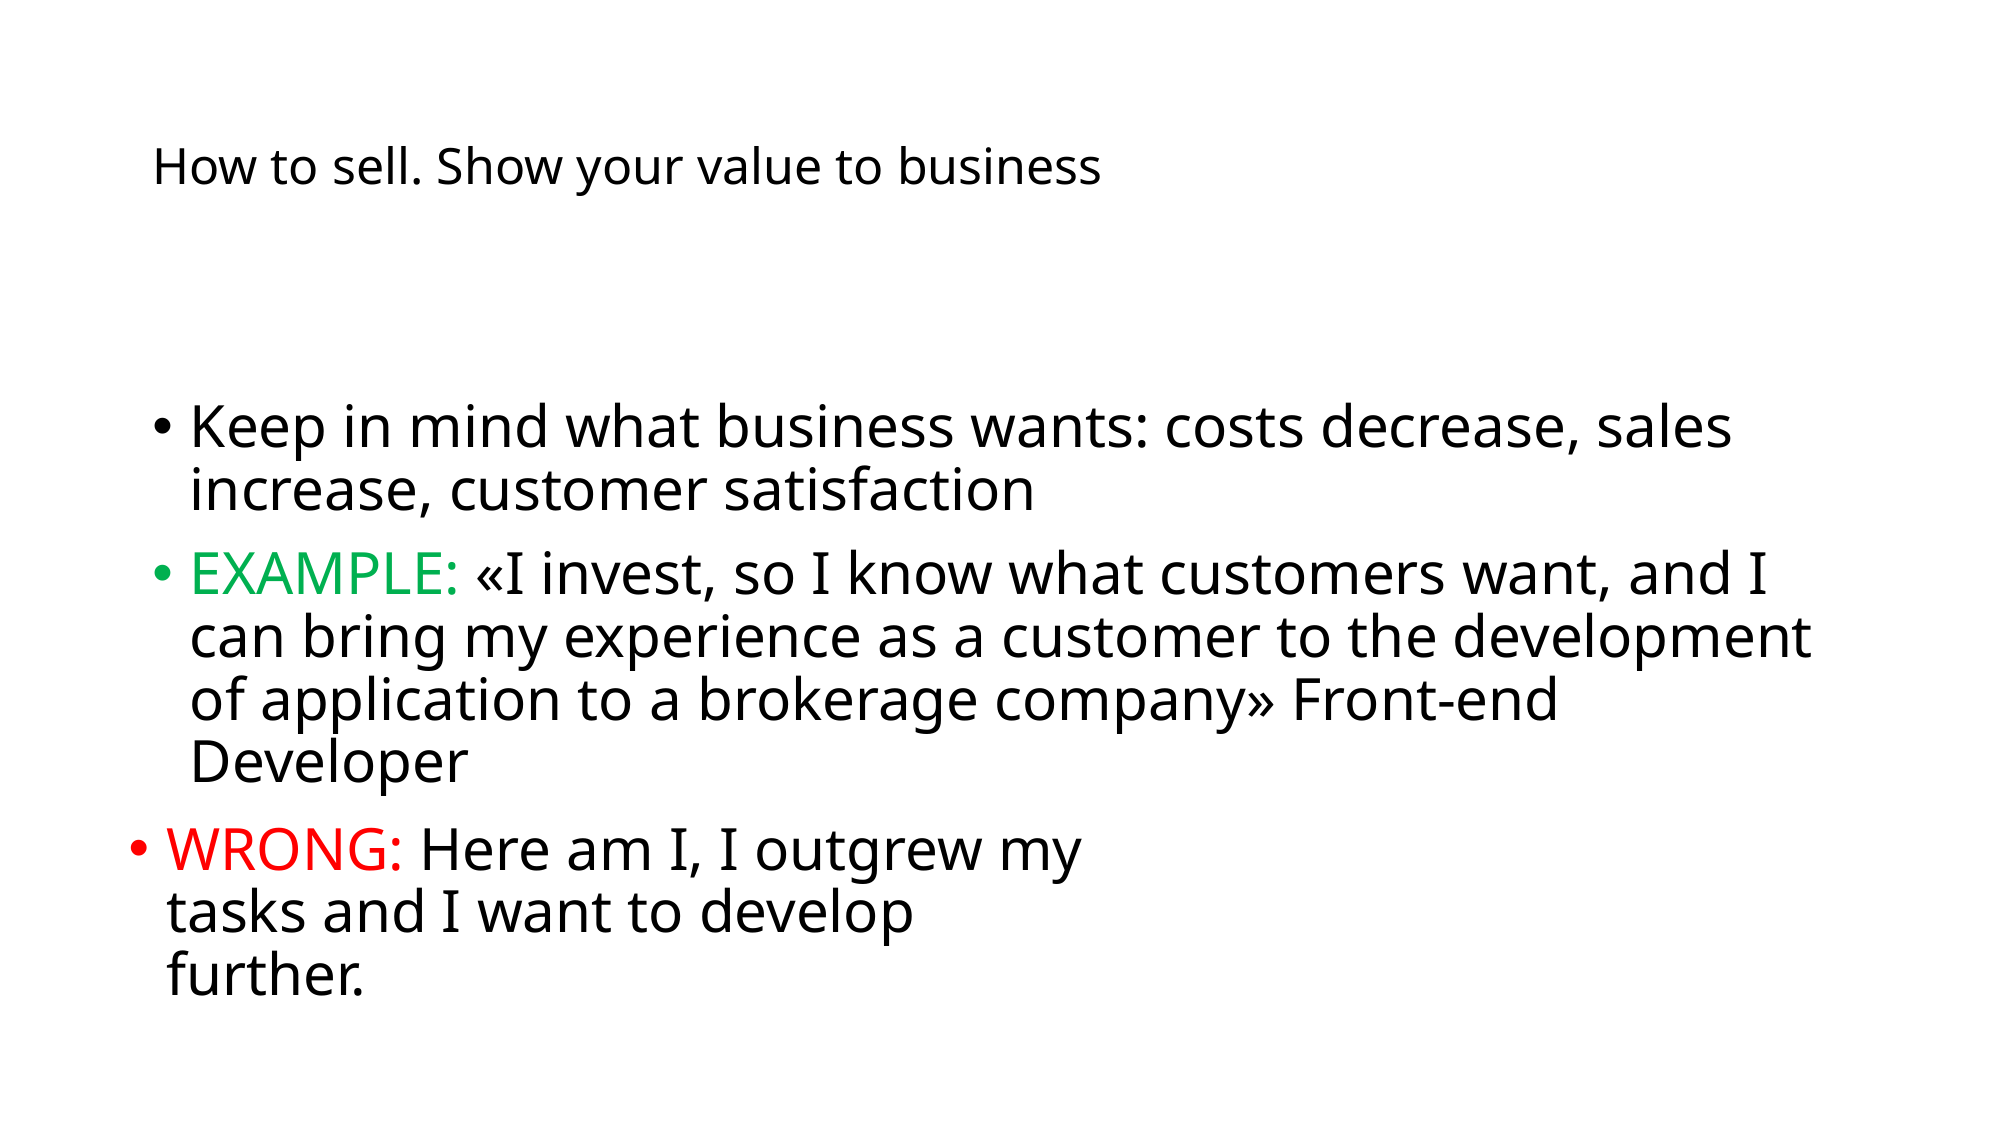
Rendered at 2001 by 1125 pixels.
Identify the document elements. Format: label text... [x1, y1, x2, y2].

list Keep in mind what business wants: costs decrease, sales increase, customer satisfaction EXAMPLE: «I invest, so I know what customers want, and I can bring my experience as a customer to the development of application to a brokerage company» Front-end Developer [137, 299, 1863, 827]
title How to sell. Show your value to business [137, 59, 1863, 278]
text_box WRONG: Here am I, I outgrew my tasks and I want to develop further. [114, 812, 1114, 1016]
